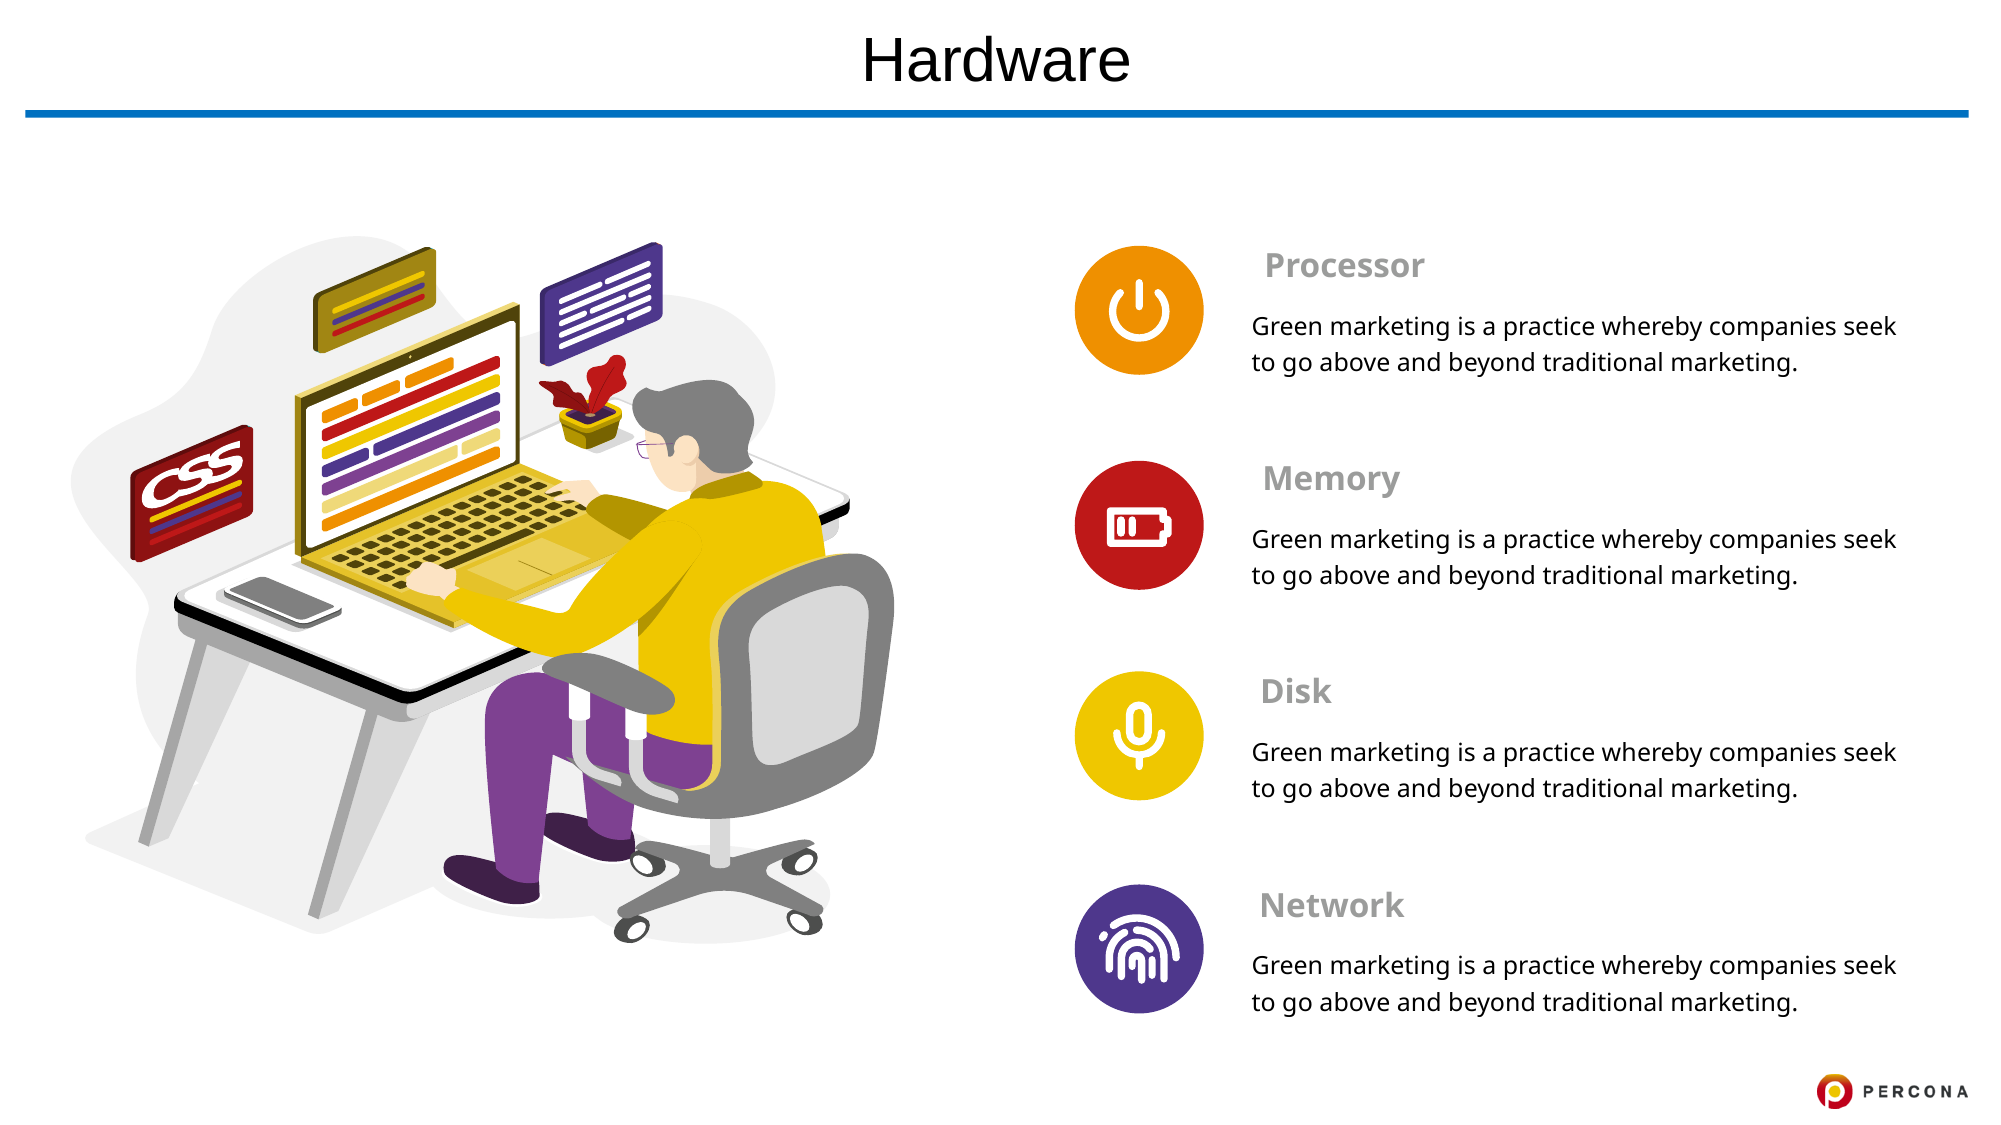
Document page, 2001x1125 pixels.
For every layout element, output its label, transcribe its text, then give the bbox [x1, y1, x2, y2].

picture [1799, 1059, 2000, 1122]
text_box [70, 236, 898, 945]
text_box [1074, 236, 1924, 1019]
title Hardware [25, 22, 1969, 101]
